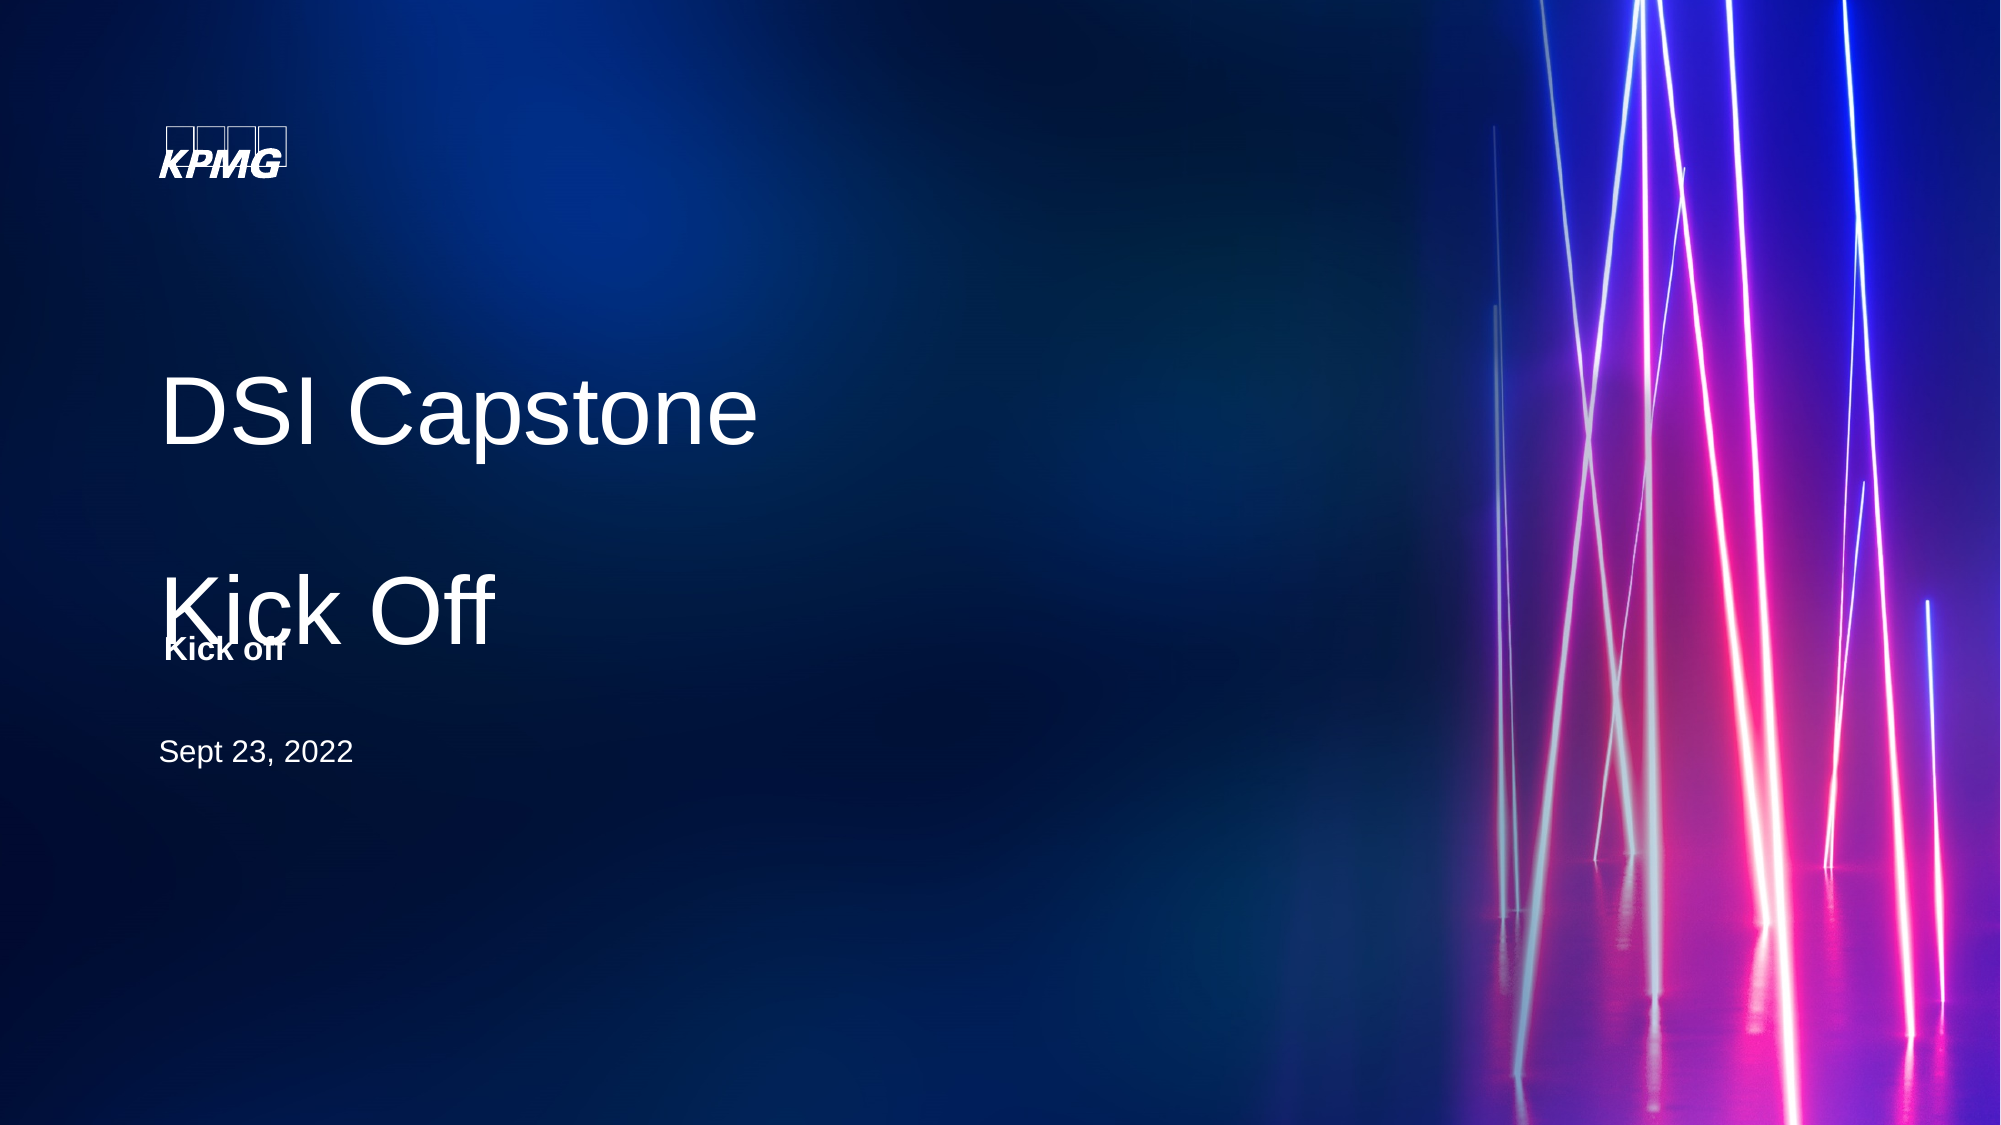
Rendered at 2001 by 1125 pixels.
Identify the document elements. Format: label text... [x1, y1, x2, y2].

picture [0, 0, 2001, 1125]
text_box Sept 23, 2022 [143, 723, 454, 804]
list Kick off [163, 627, 1237, 880]
text_box DSI Capstone Kick Off [156, 327, 886, 723]
